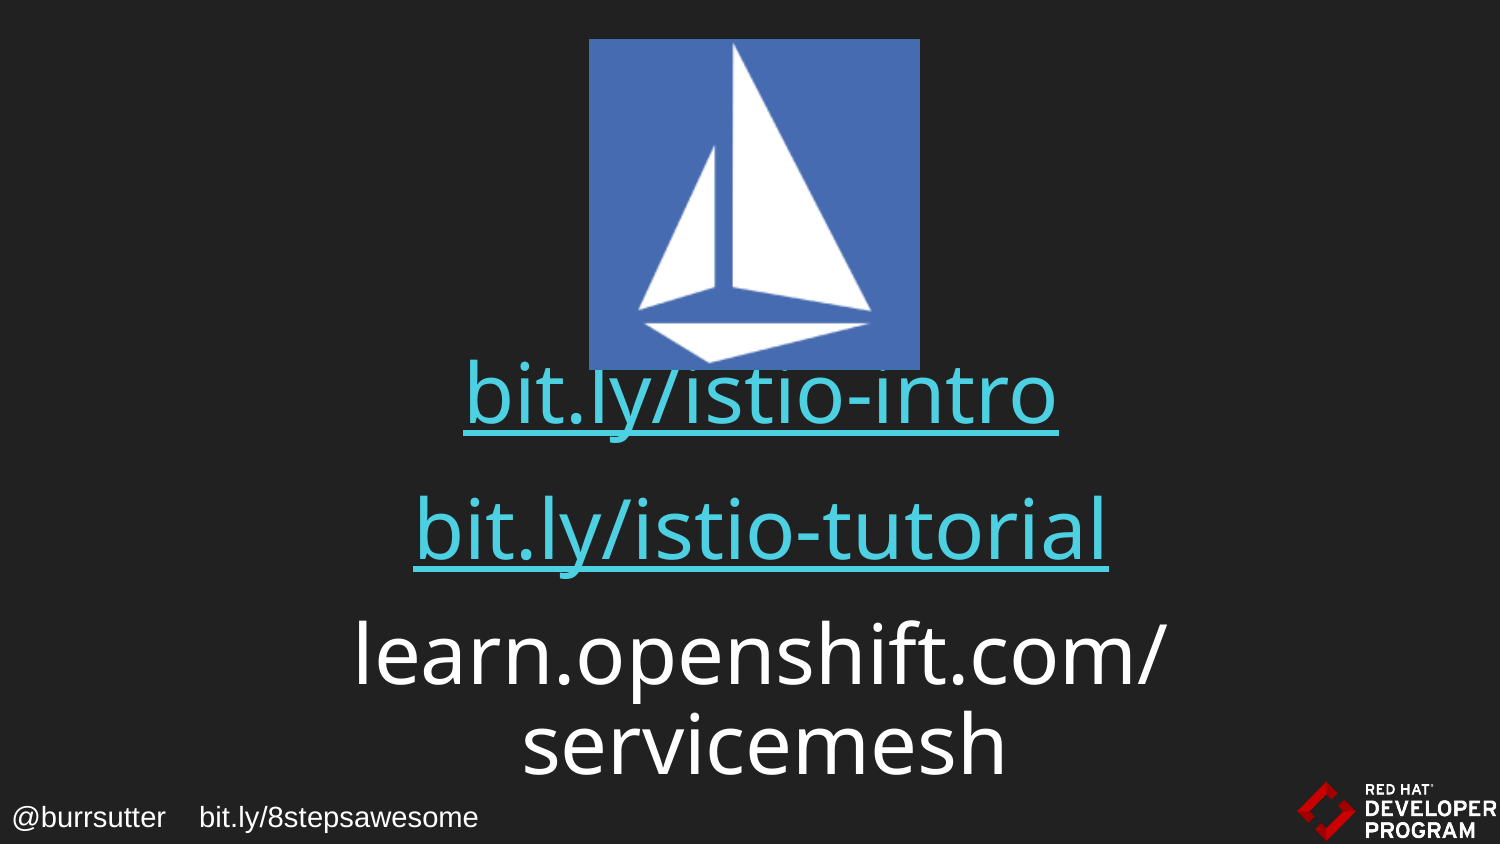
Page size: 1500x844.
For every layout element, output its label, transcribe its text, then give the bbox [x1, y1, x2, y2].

picture [1296, 781, 1497, 843]
text_box @burrsutter bit.ly/8stepsawesome [0, 783, 509, 844]
list bit.ly/istio-intro bit.ly/istio-tutorial learn.openshift.com/servicemesh [67, 299, 1426, 835]
picture [589, 39, 921, 371]
